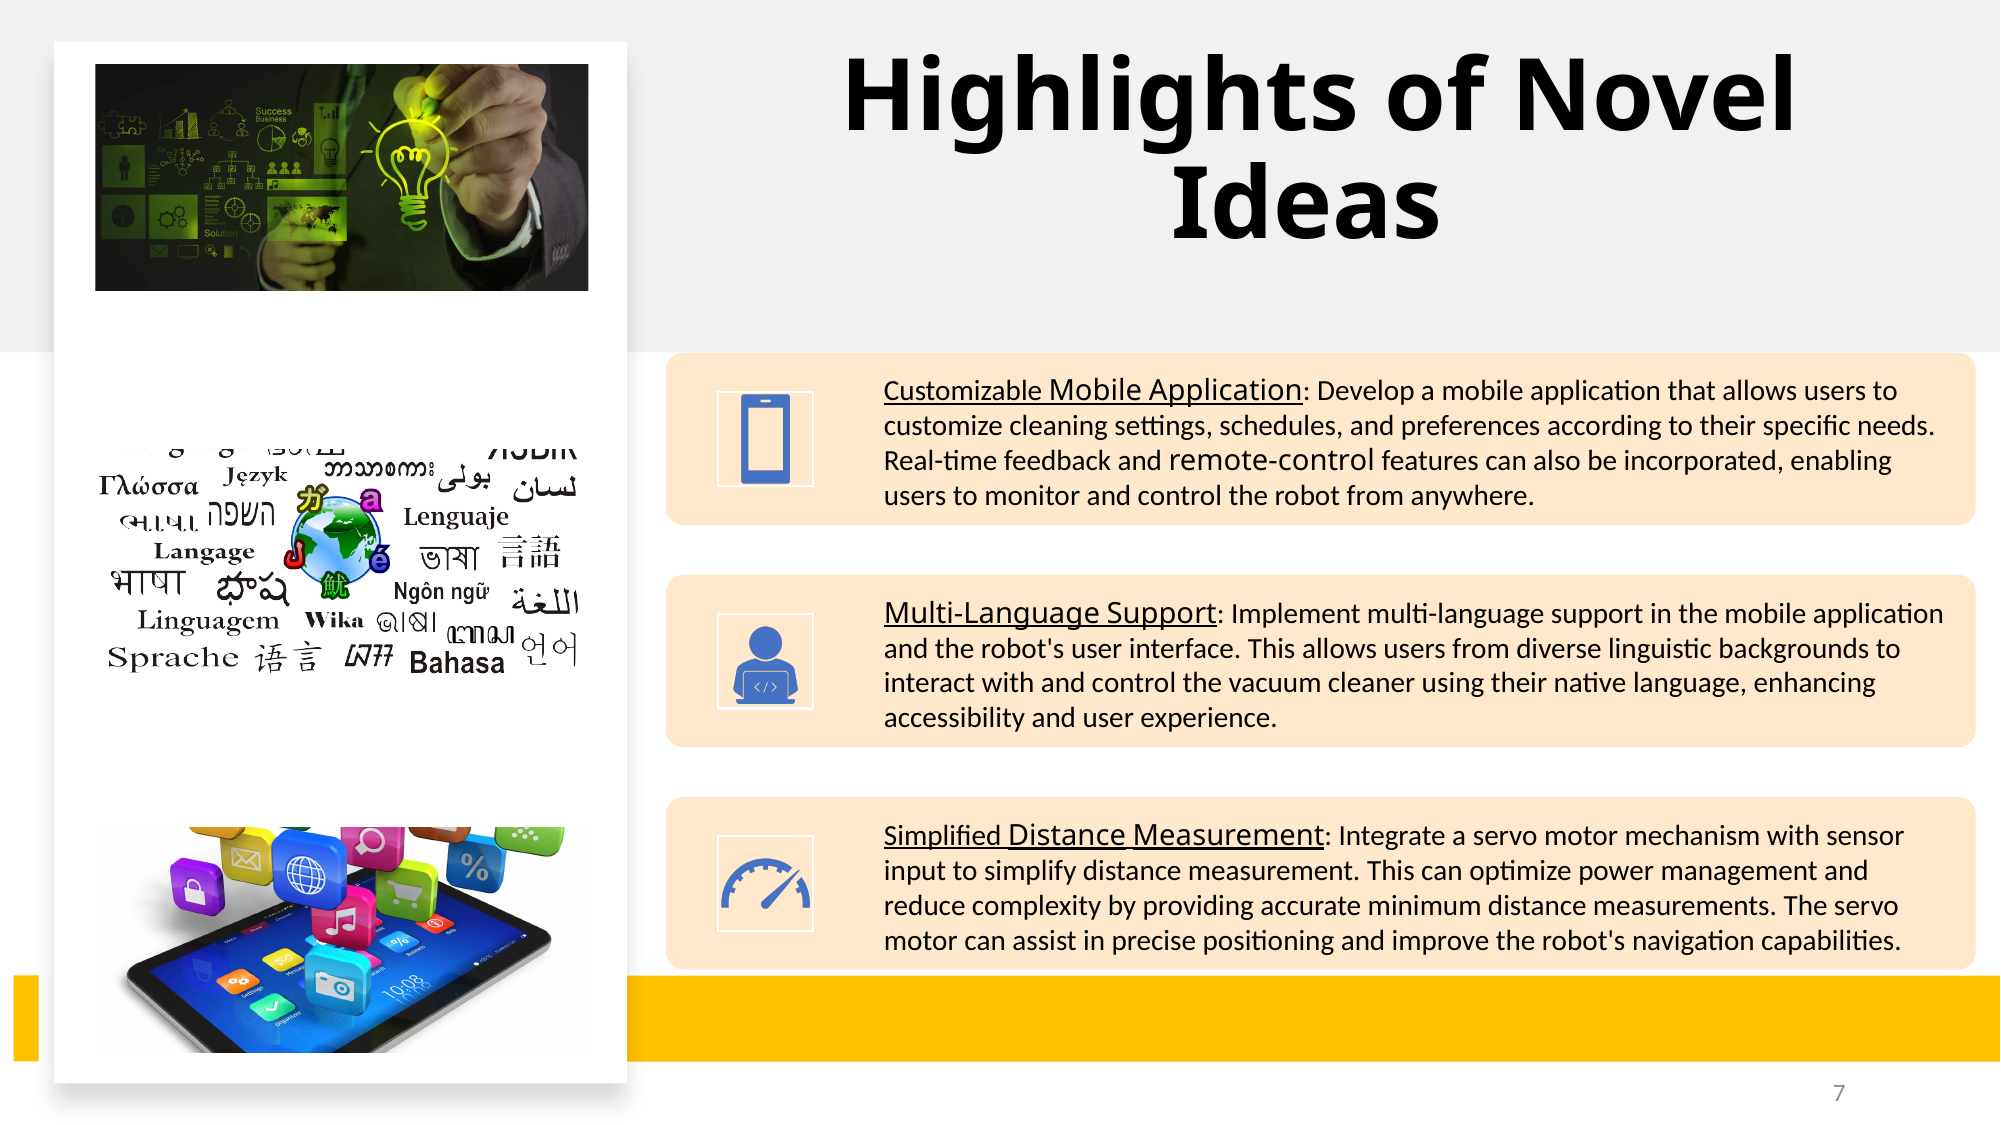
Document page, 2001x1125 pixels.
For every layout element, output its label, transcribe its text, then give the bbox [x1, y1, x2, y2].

picture [95, 64, 589, 291]
text_box [0, 353, 2000, 1125]
text_box [637, 975, 2000, 1063]
picture [95, 827, 589, 1053]
text_box [13, 974, 40, 1062]
text_box [53, 40, 628, 1085]
text_box [0, 0, 2000, 353]
picture [93, 449, 587, 675]
title Highlights of Novel Ideas [735, 0, 1905, 268]
slide_number 7 [1410, 1061, 1861, 1121]
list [665, 352, 1976, 976]
